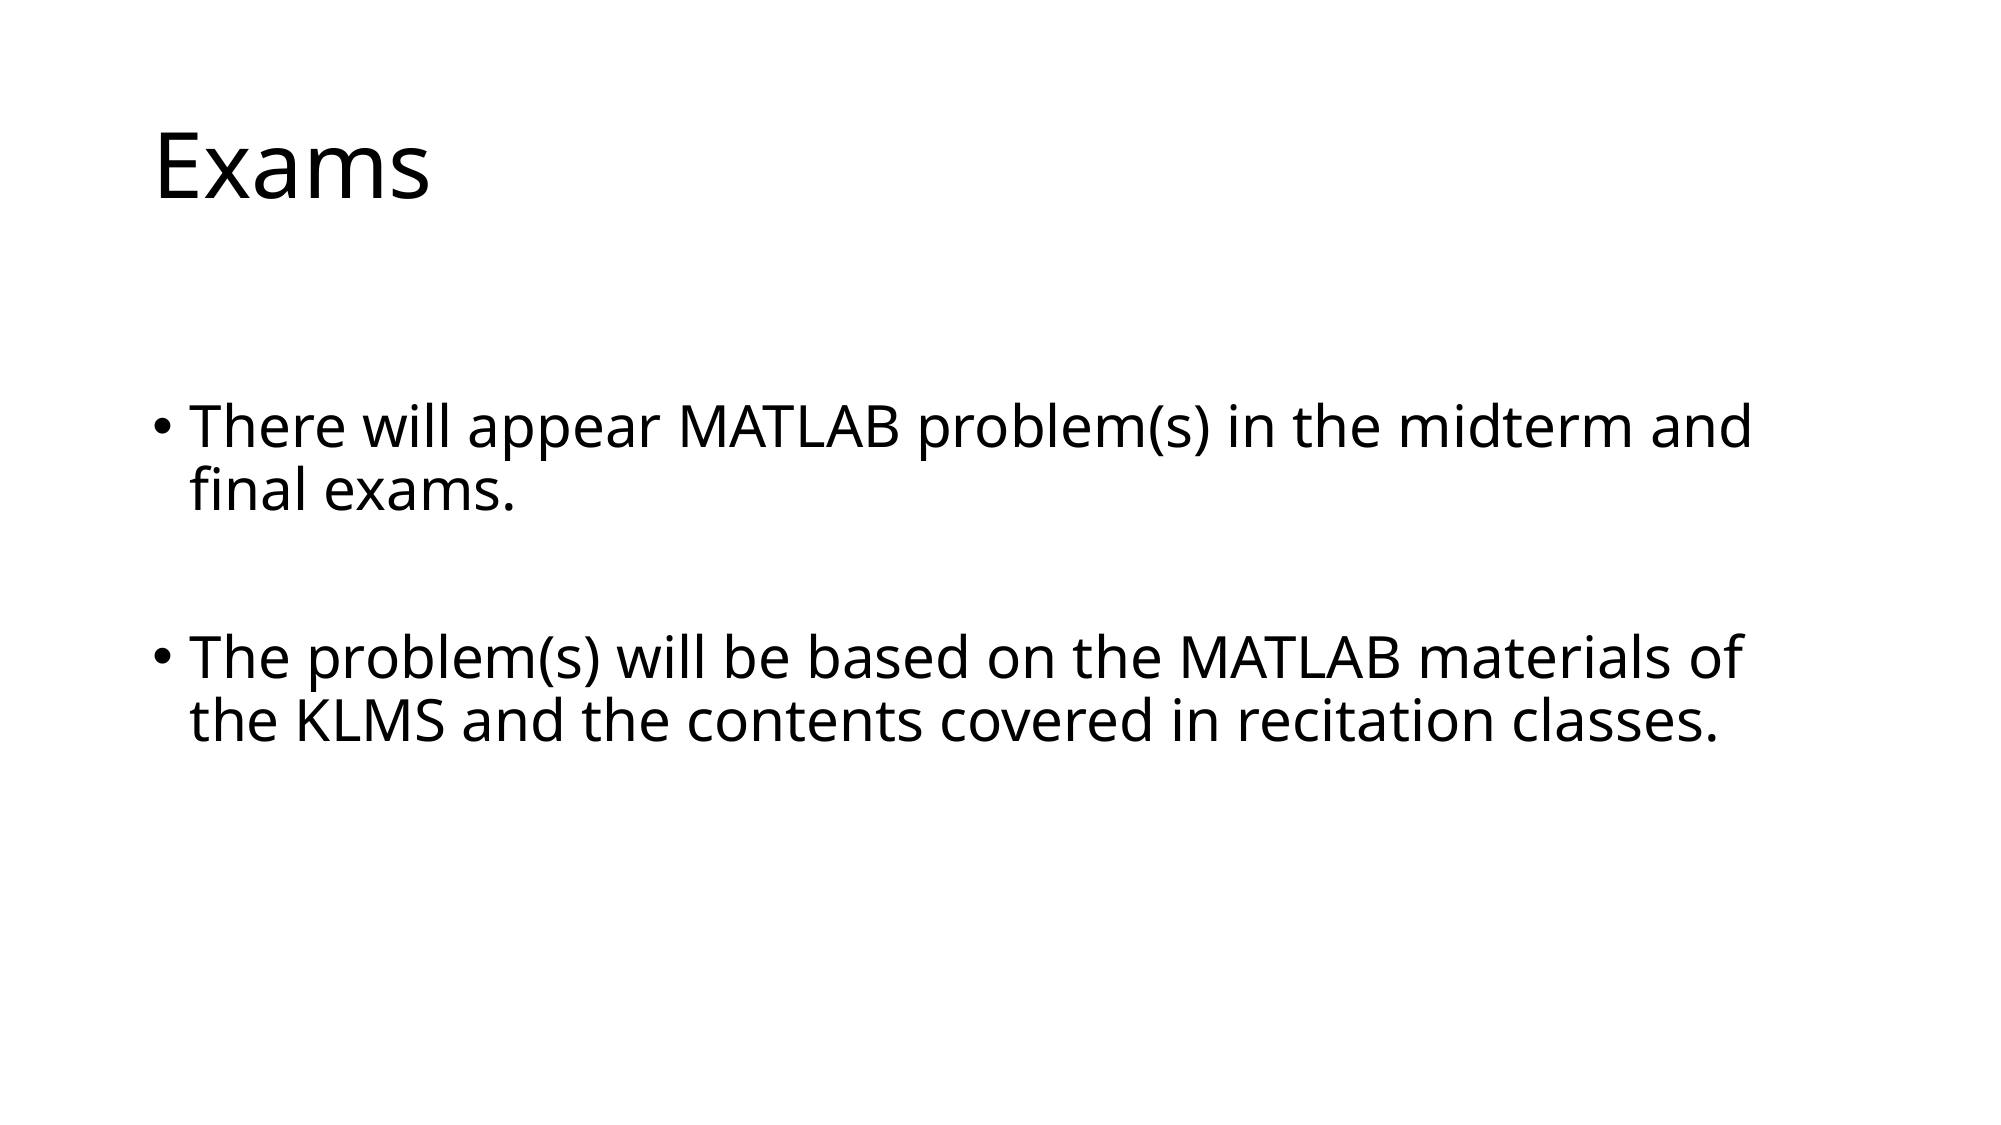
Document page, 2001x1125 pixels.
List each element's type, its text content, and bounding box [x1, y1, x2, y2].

title Exams [137, 59, 1863, 278]
list There will appear MATLAB problem(s) in the midterm and final exams. The problem(s) will be based on the MATLAB materials of the KLMS and the contents covered in recitation classes. [137, 299, 1863, 1014]
